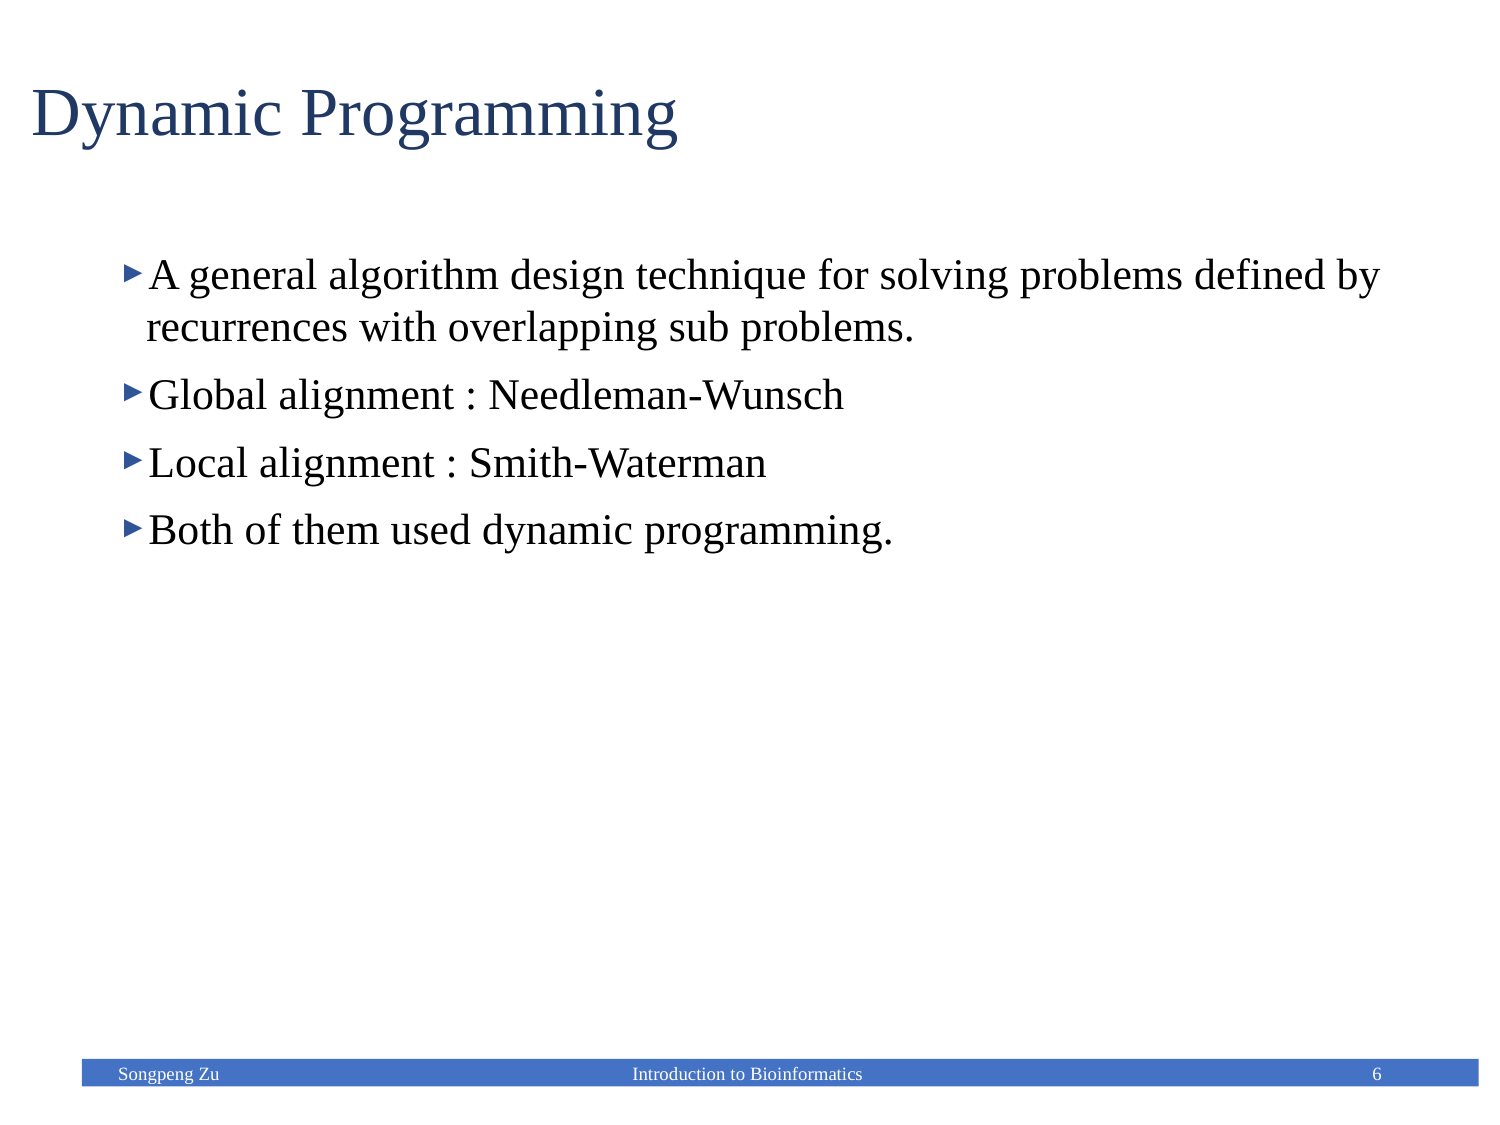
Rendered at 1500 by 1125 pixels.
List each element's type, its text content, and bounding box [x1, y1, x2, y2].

slide_number Songpeng Zu [103, 1042, 441, 1103]
footer Introduction to Bioinformatics [496, 1042, 1004, 1103]
title Dynamic Programming [16, 4, 1311, 223]
slide_number 6 [1059, 1042, 1397, 1103]
list A general algorithm design technique for solving problems defined by recurrences with overlapping sub problems. Global alignment : Needleman-Wunsch Local alignment : Smith-Waterman Both of them used dynamic programming. [103, 238, 1426, 1027]
